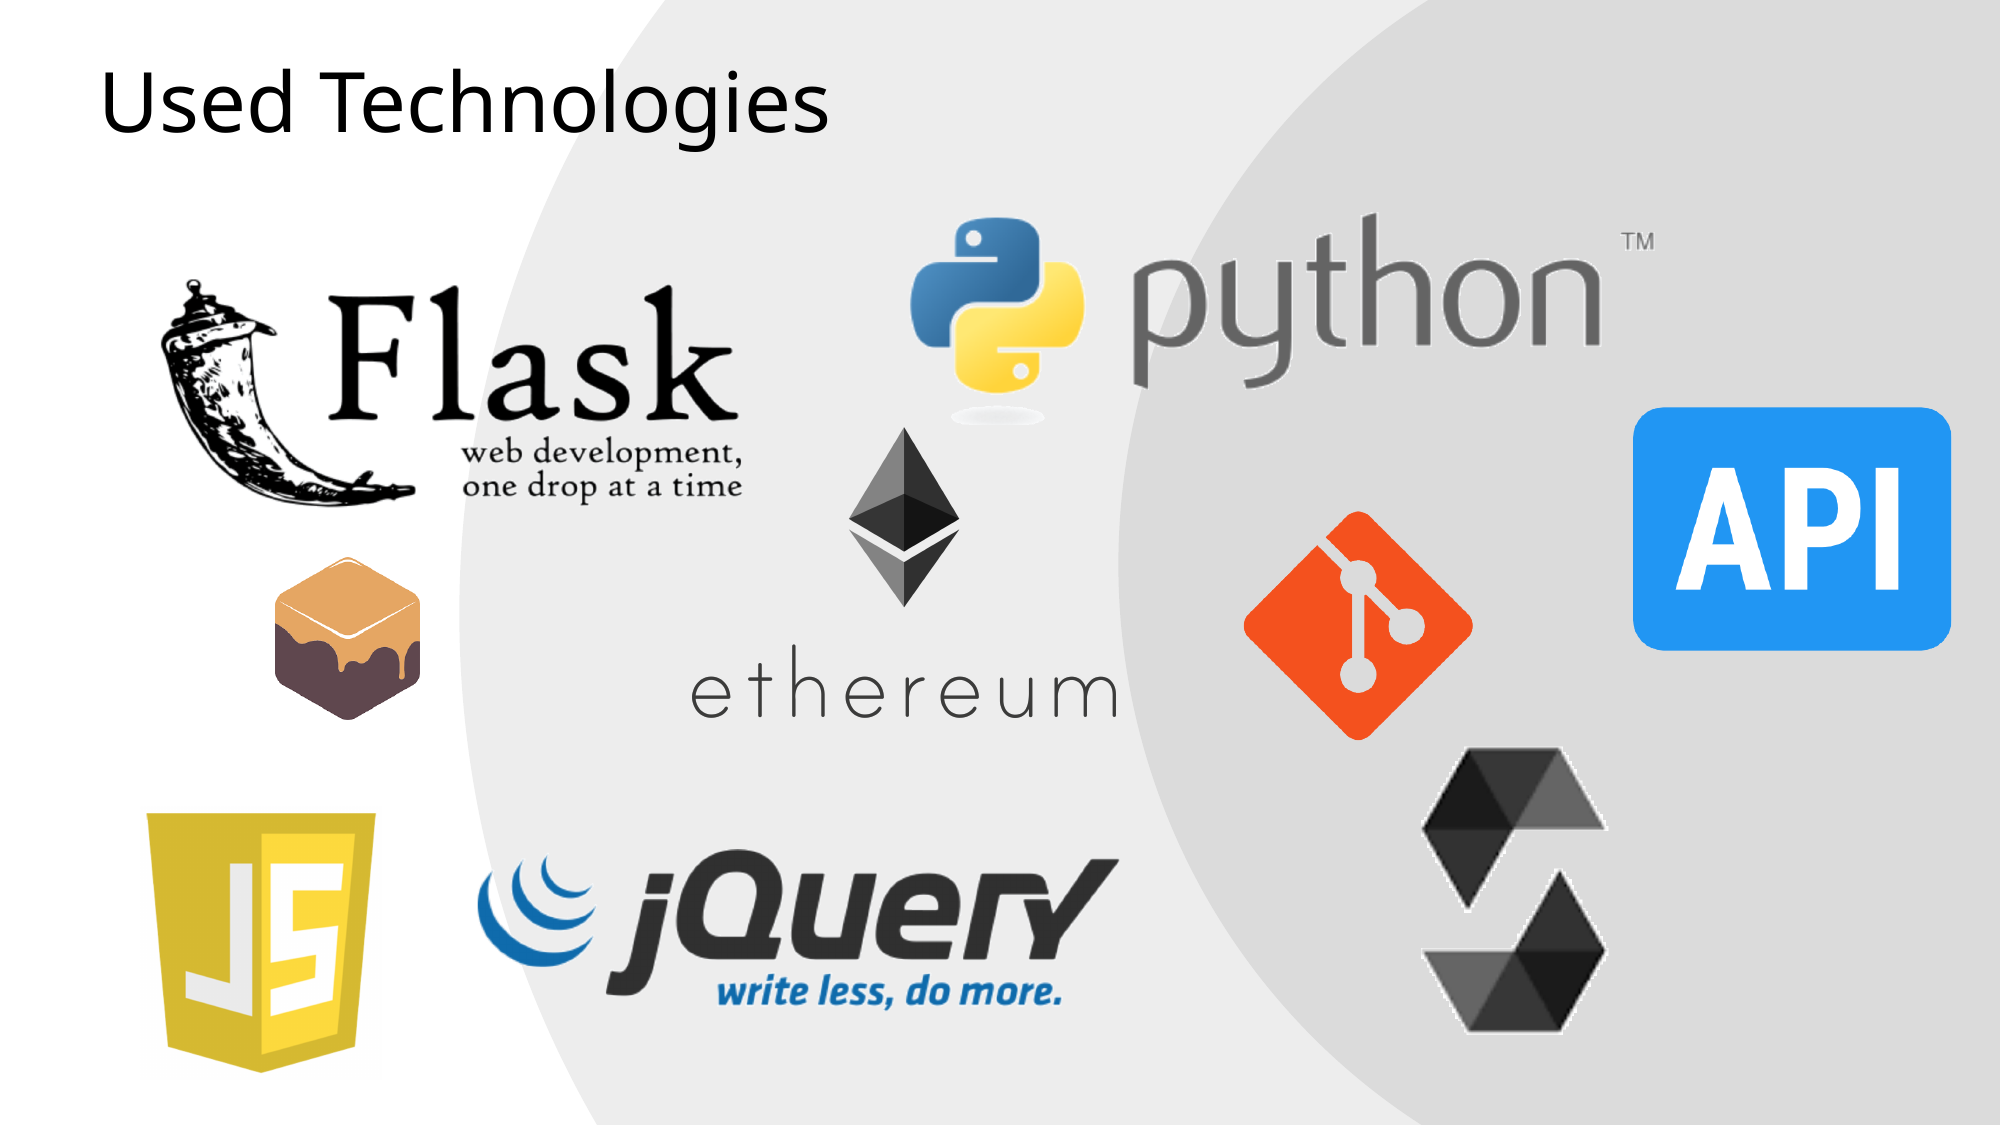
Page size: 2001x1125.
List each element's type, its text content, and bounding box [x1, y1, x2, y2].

picture [875, 199, 1974, 1071]
picture [151, 270, 1115, 718]
picture [140, 806, 382, 1080]
picture [459, 844, 1131, 1017]
picture [275, 557, 420, 720]
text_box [459, 0, 2000, 1125]
text_box Used Technologies [83, 41, 459, 157]
